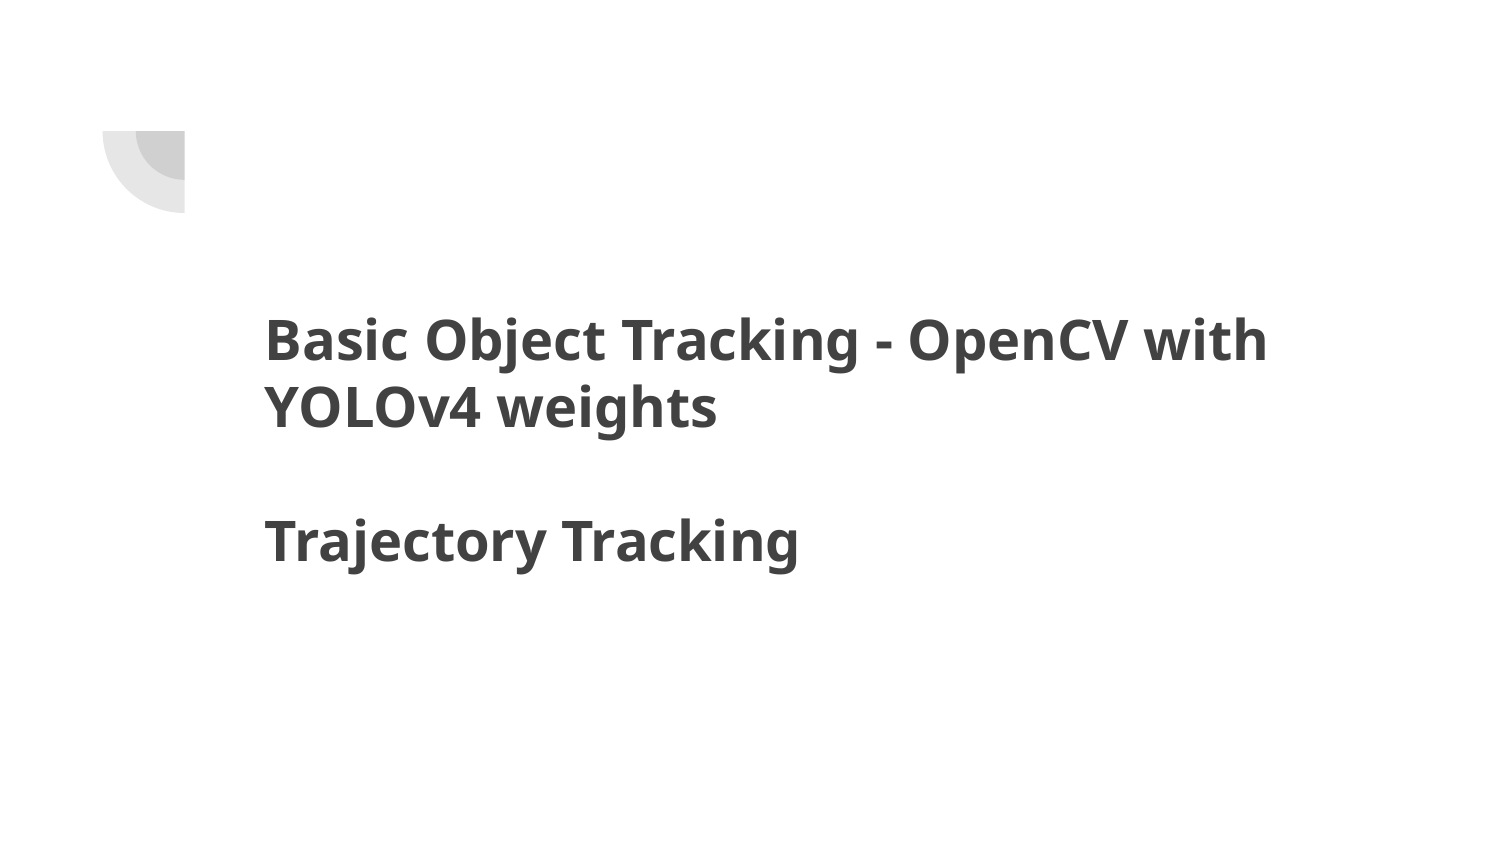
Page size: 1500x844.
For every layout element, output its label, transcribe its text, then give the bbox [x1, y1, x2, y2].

title Basic Object Tracking - OpenCV with YOLOv4 weights Trajectory Tracking [249, 289, 1316, 589]
